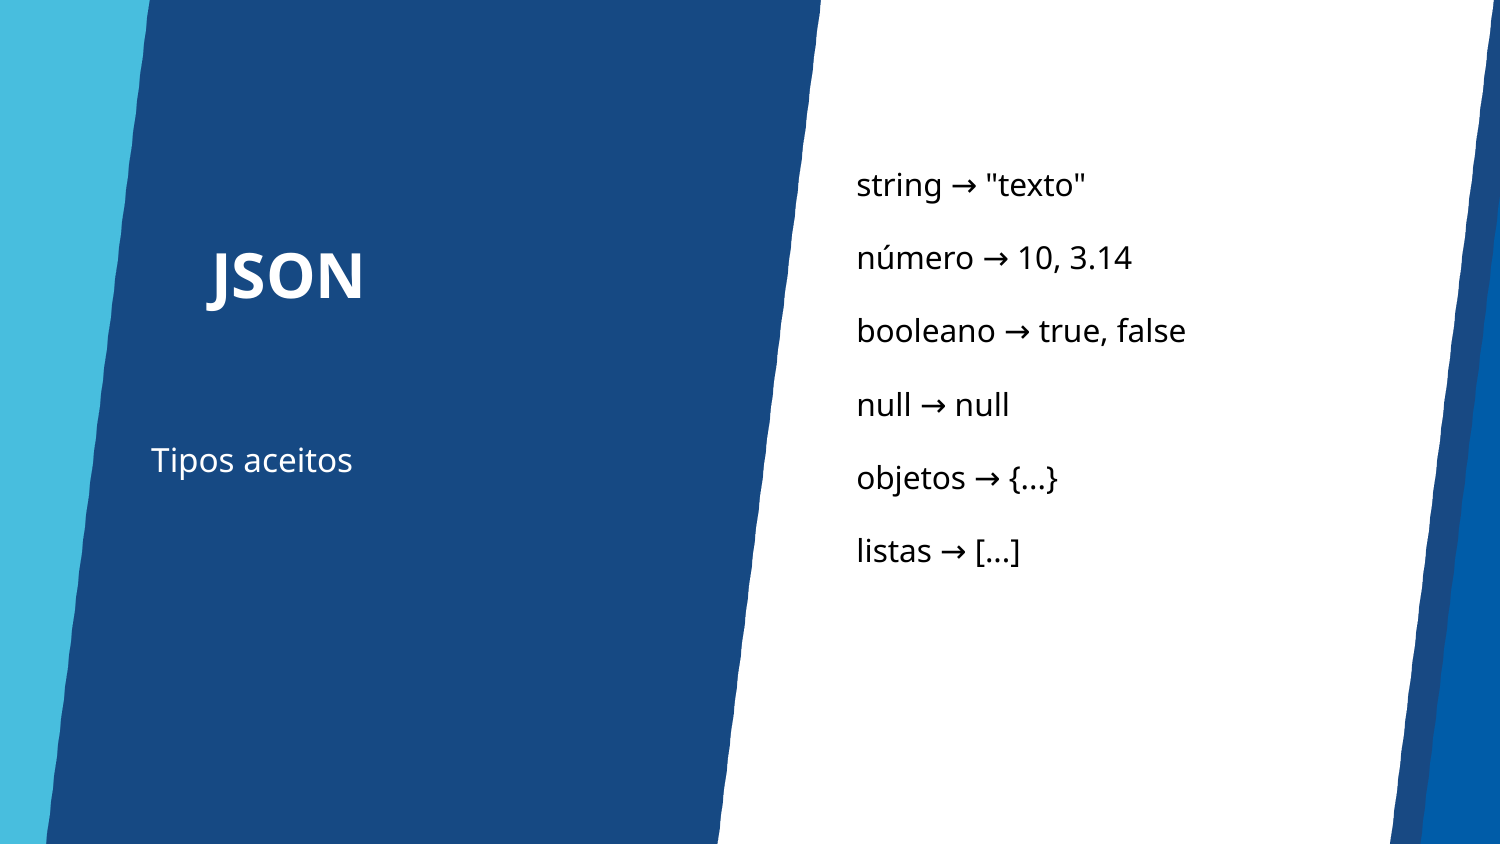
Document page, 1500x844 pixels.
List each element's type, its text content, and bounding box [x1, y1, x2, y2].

picture [0, 0, 1500, 844]
subtitle Tipos aceitos [136, 421, 706, 716]
title JSON [195, 118, 729, 332]
subtitle string → "texto" número → 10, 3.14 booleano → true, false null → null objetos → {...} listas → [...] [841, 141, 1356, 593]
